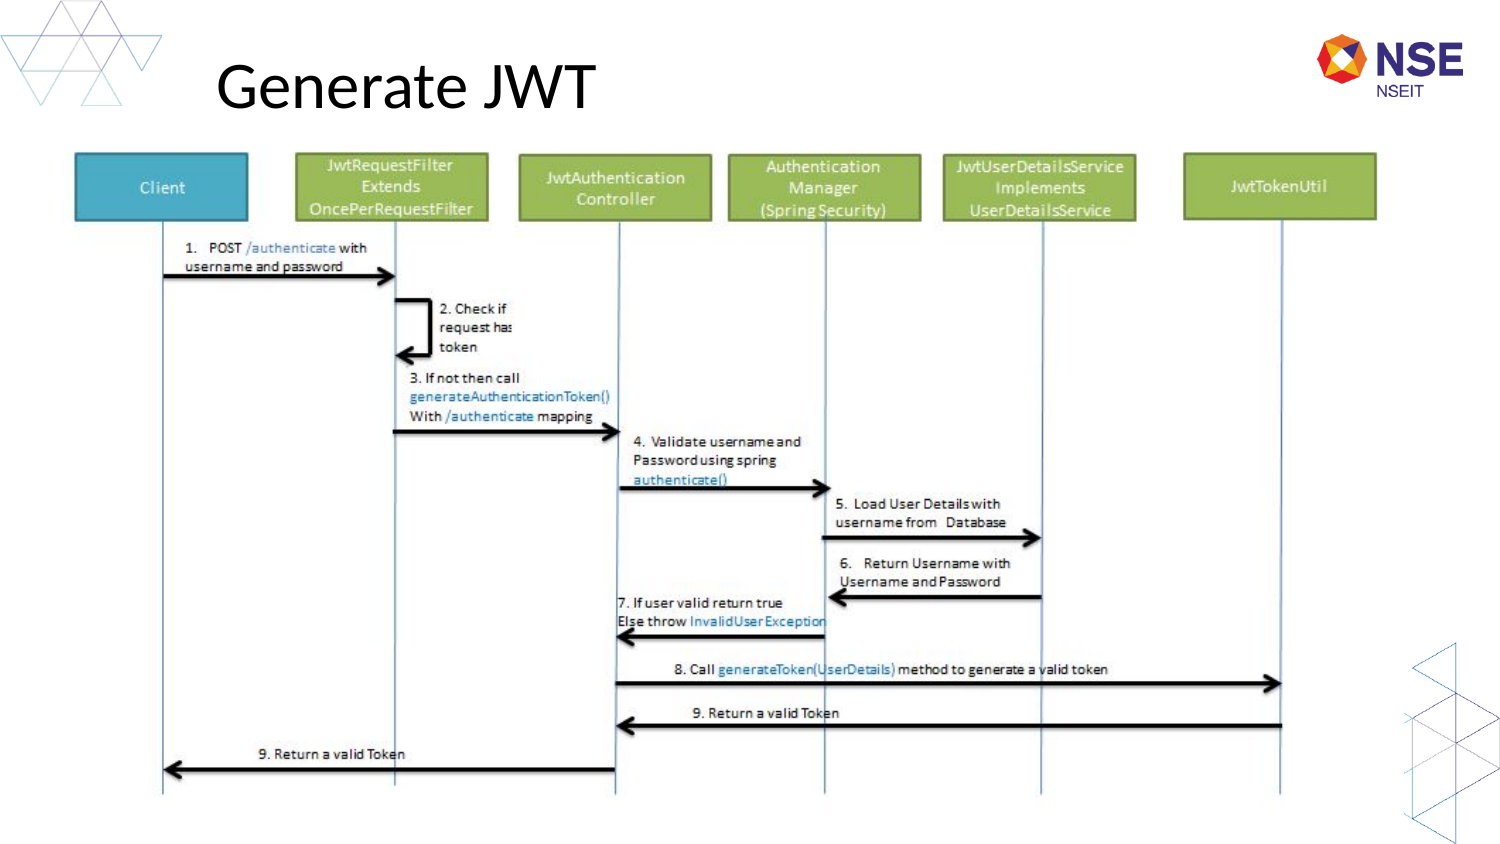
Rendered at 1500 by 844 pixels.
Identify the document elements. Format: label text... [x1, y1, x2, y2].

picture [1, 1, 162, 106]
text_box Generate JWT [202, 34, 612, 128]
picture [1317, 34, 1463, 97]
picture [62, 130, 1500, 844]
